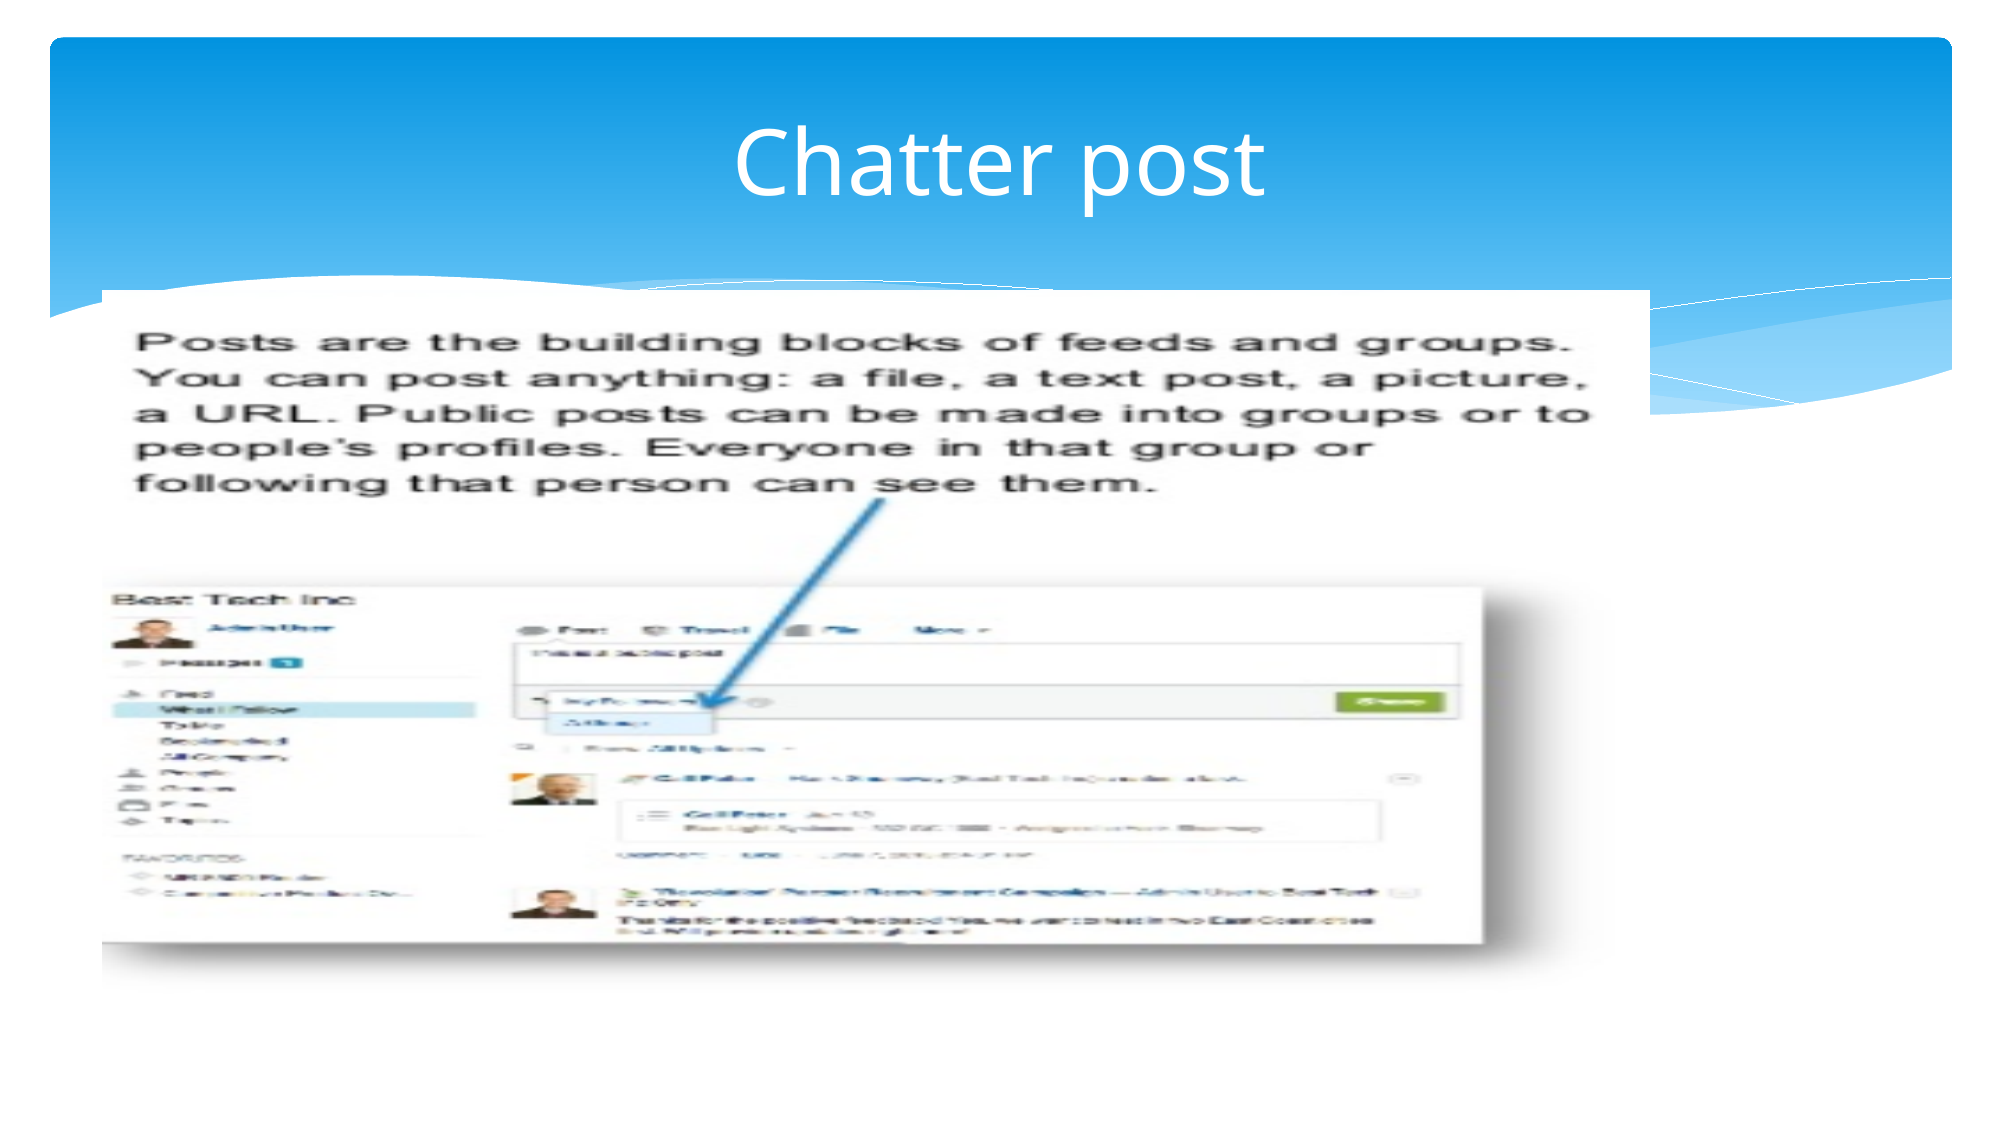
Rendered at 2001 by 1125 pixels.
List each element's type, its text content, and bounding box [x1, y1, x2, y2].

title Chatter post [99, 55, 1900, 261]
picture [102, 290, 1650, 1008]
